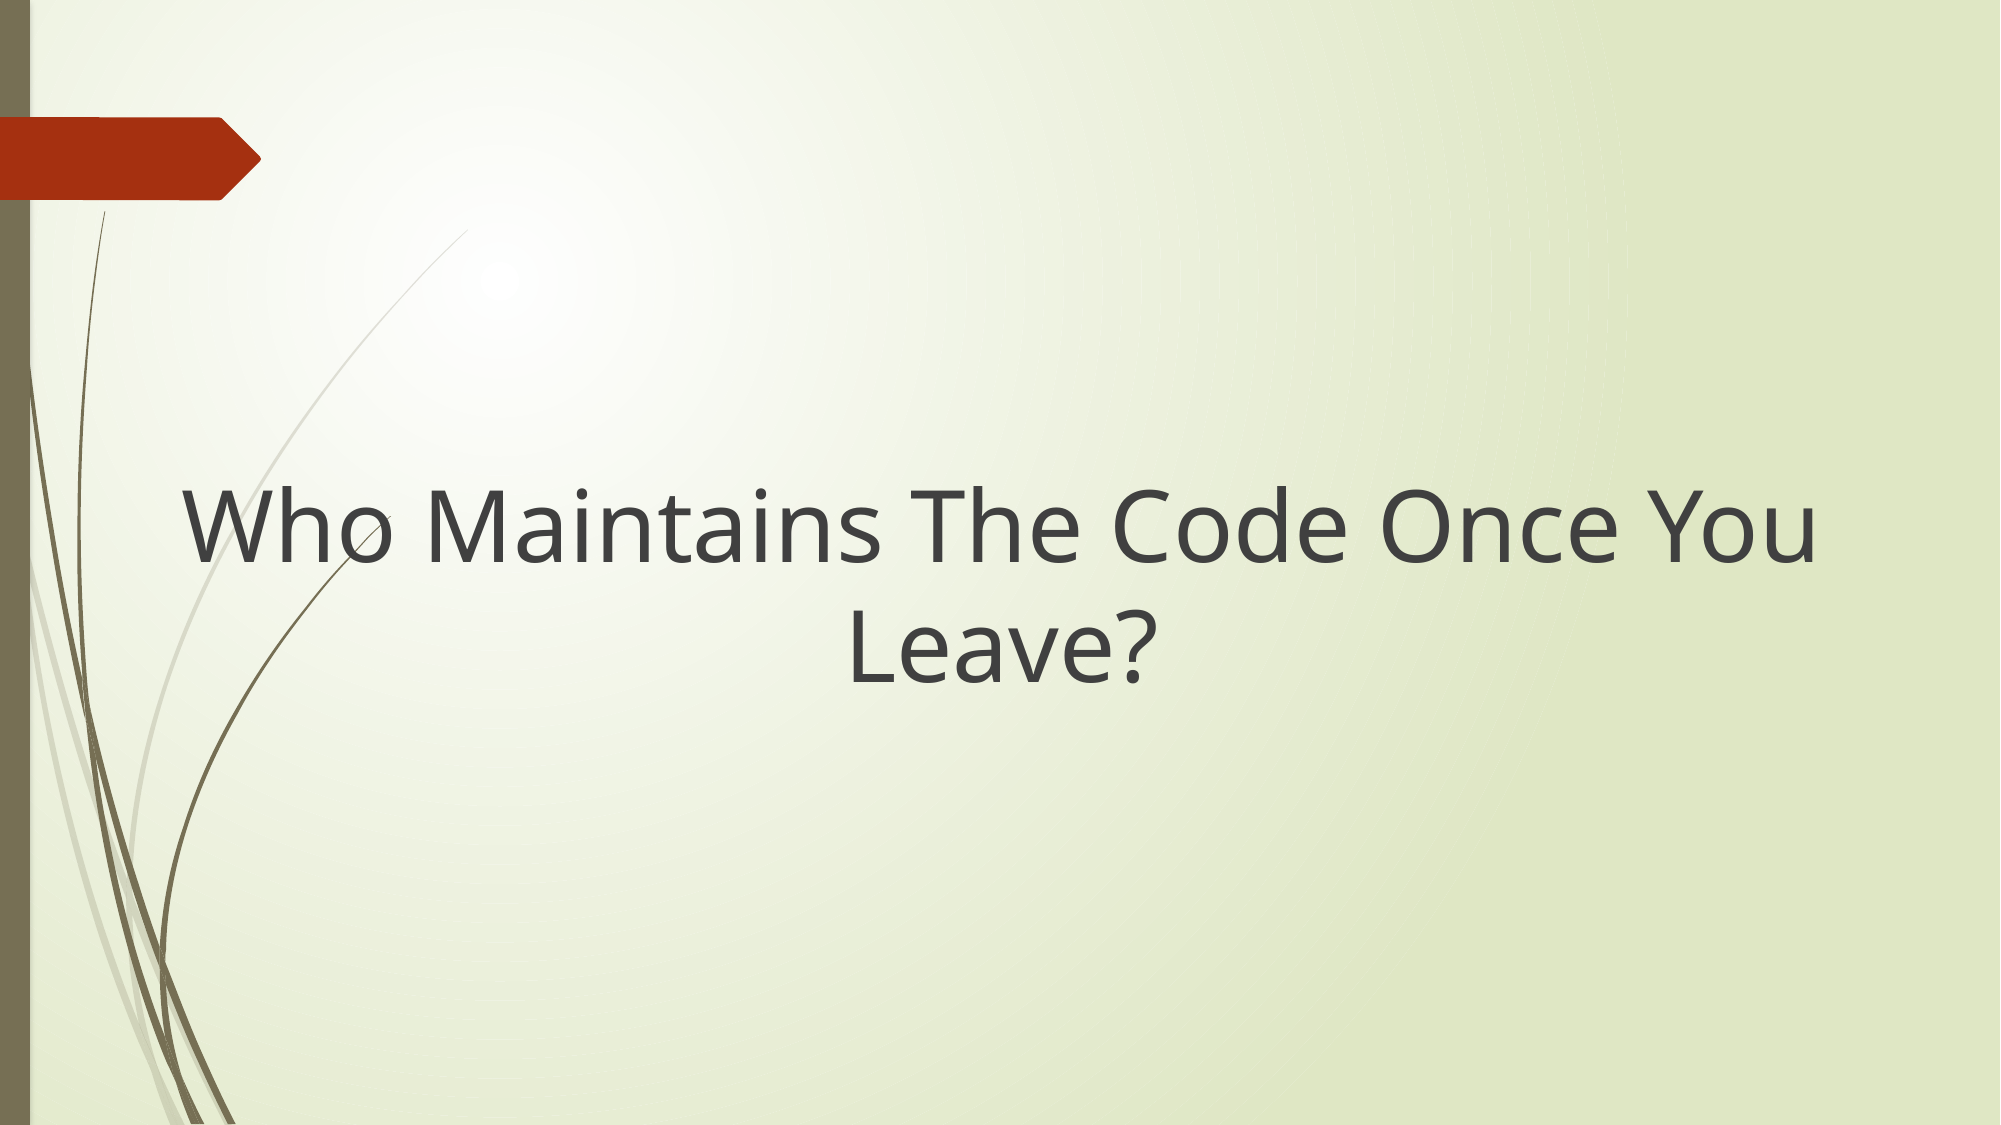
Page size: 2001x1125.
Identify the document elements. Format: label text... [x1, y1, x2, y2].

list Who Maintains The Code Once You Leave? [149, 455, 1849, 733]
